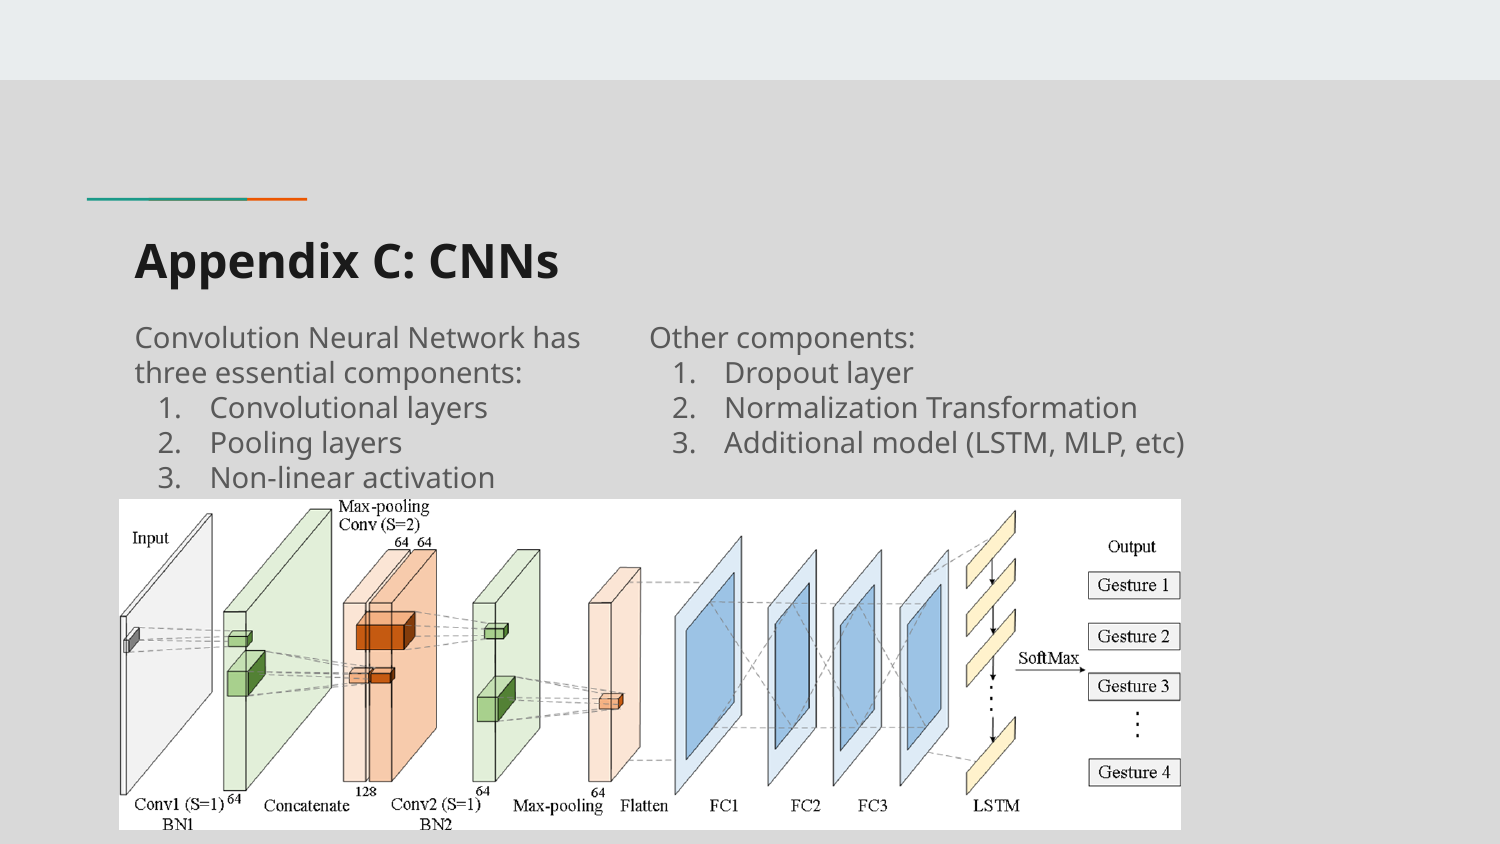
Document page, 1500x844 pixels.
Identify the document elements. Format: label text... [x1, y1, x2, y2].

text_box Other components: Dropout layer Normalization Transformation Additional model (LSTM, MLP, etc) [634, 304, 1232, 509]
picture [119, 499, 1181, 830]
text_box Convolution Neural Network has three essential components: Convolutional layers Pooling layers Non-linear activation [119, 304, 634, 499]
title Appendix C: CNNs [119, 216, 1381, 305]
